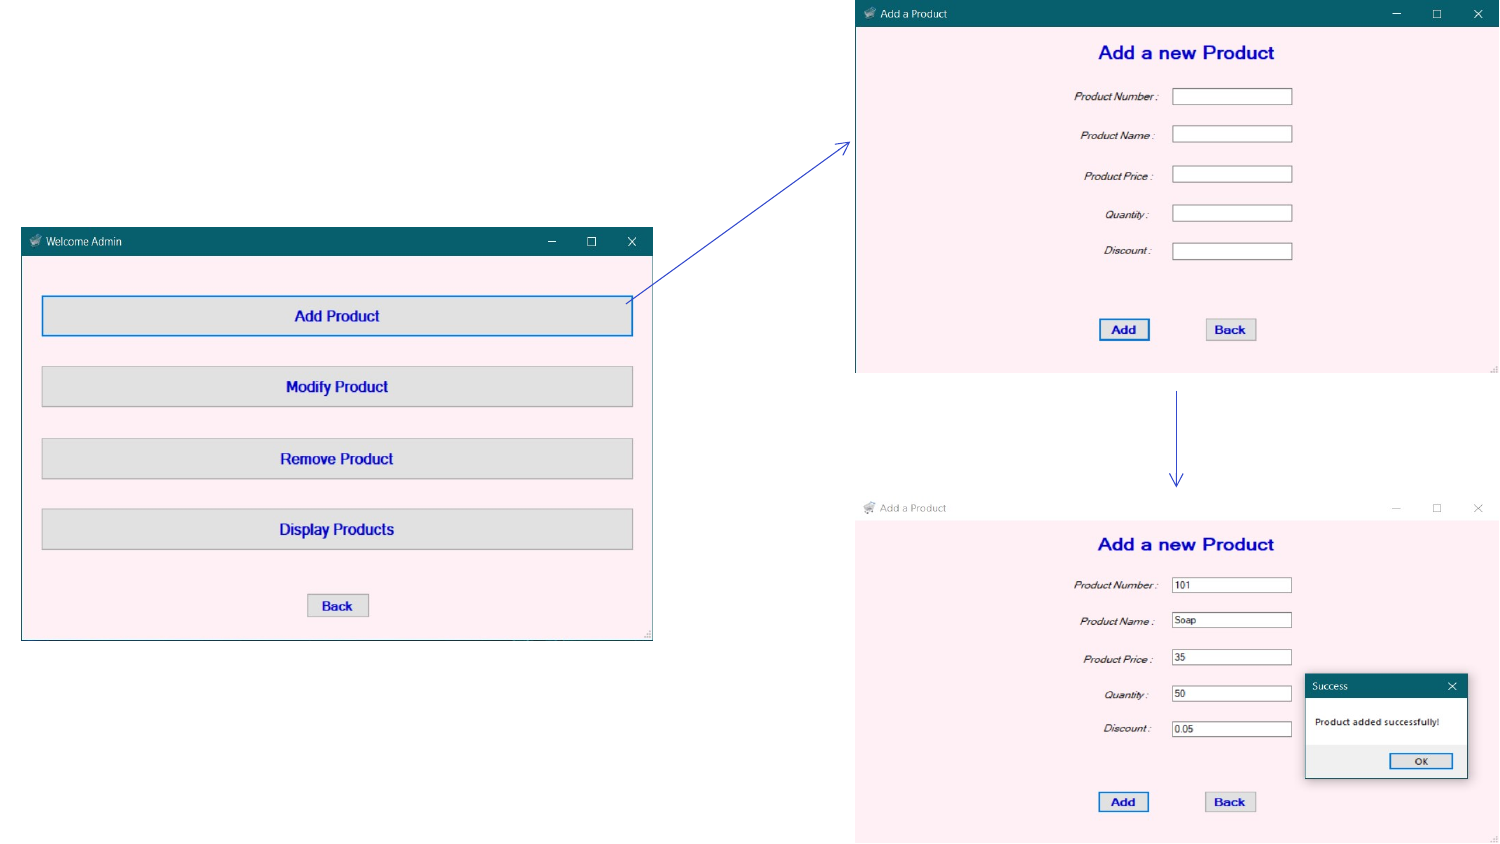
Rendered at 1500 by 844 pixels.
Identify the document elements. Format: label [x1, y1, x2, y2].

picture [21, 227, 653, 641]
picture [854, 0, 1499, 373]
picture [854, 496, 1499, 843]
text_box [625, 141, 851, 304]
